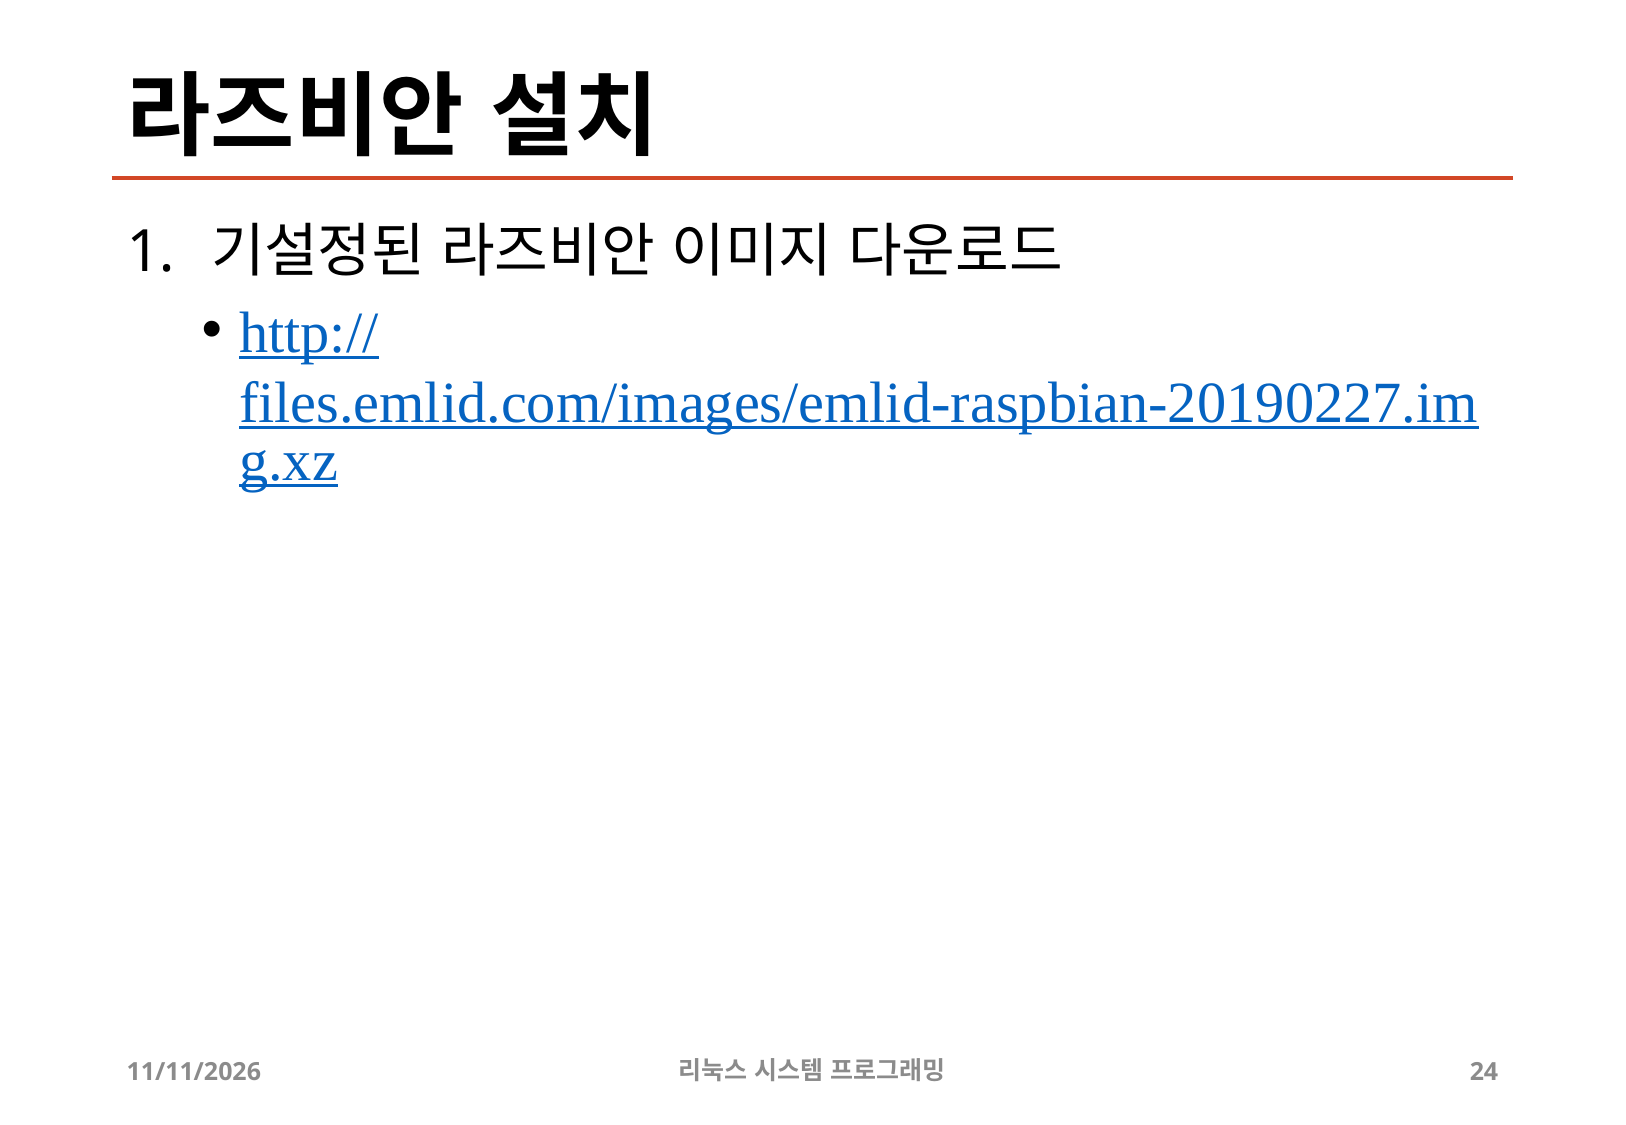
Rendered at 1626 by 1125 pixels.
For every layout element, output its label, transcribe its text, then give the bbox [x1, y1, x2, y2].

list 기설정된 라즈비안 이미지 다운로드 http://files.emlid.com/images/emlid-raspbian-20190227.img.xz [111, 205, 1514, 1014]
slide_number 24 [1433, 1042, 1514, 1103]
footer 리눅스 시스템 프로그래밍 [538, 1042, 1087, 1103]
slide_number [111, 1042, 303, 1103]
title 라즈비안 설치 [111, 59, 1514, 179]
